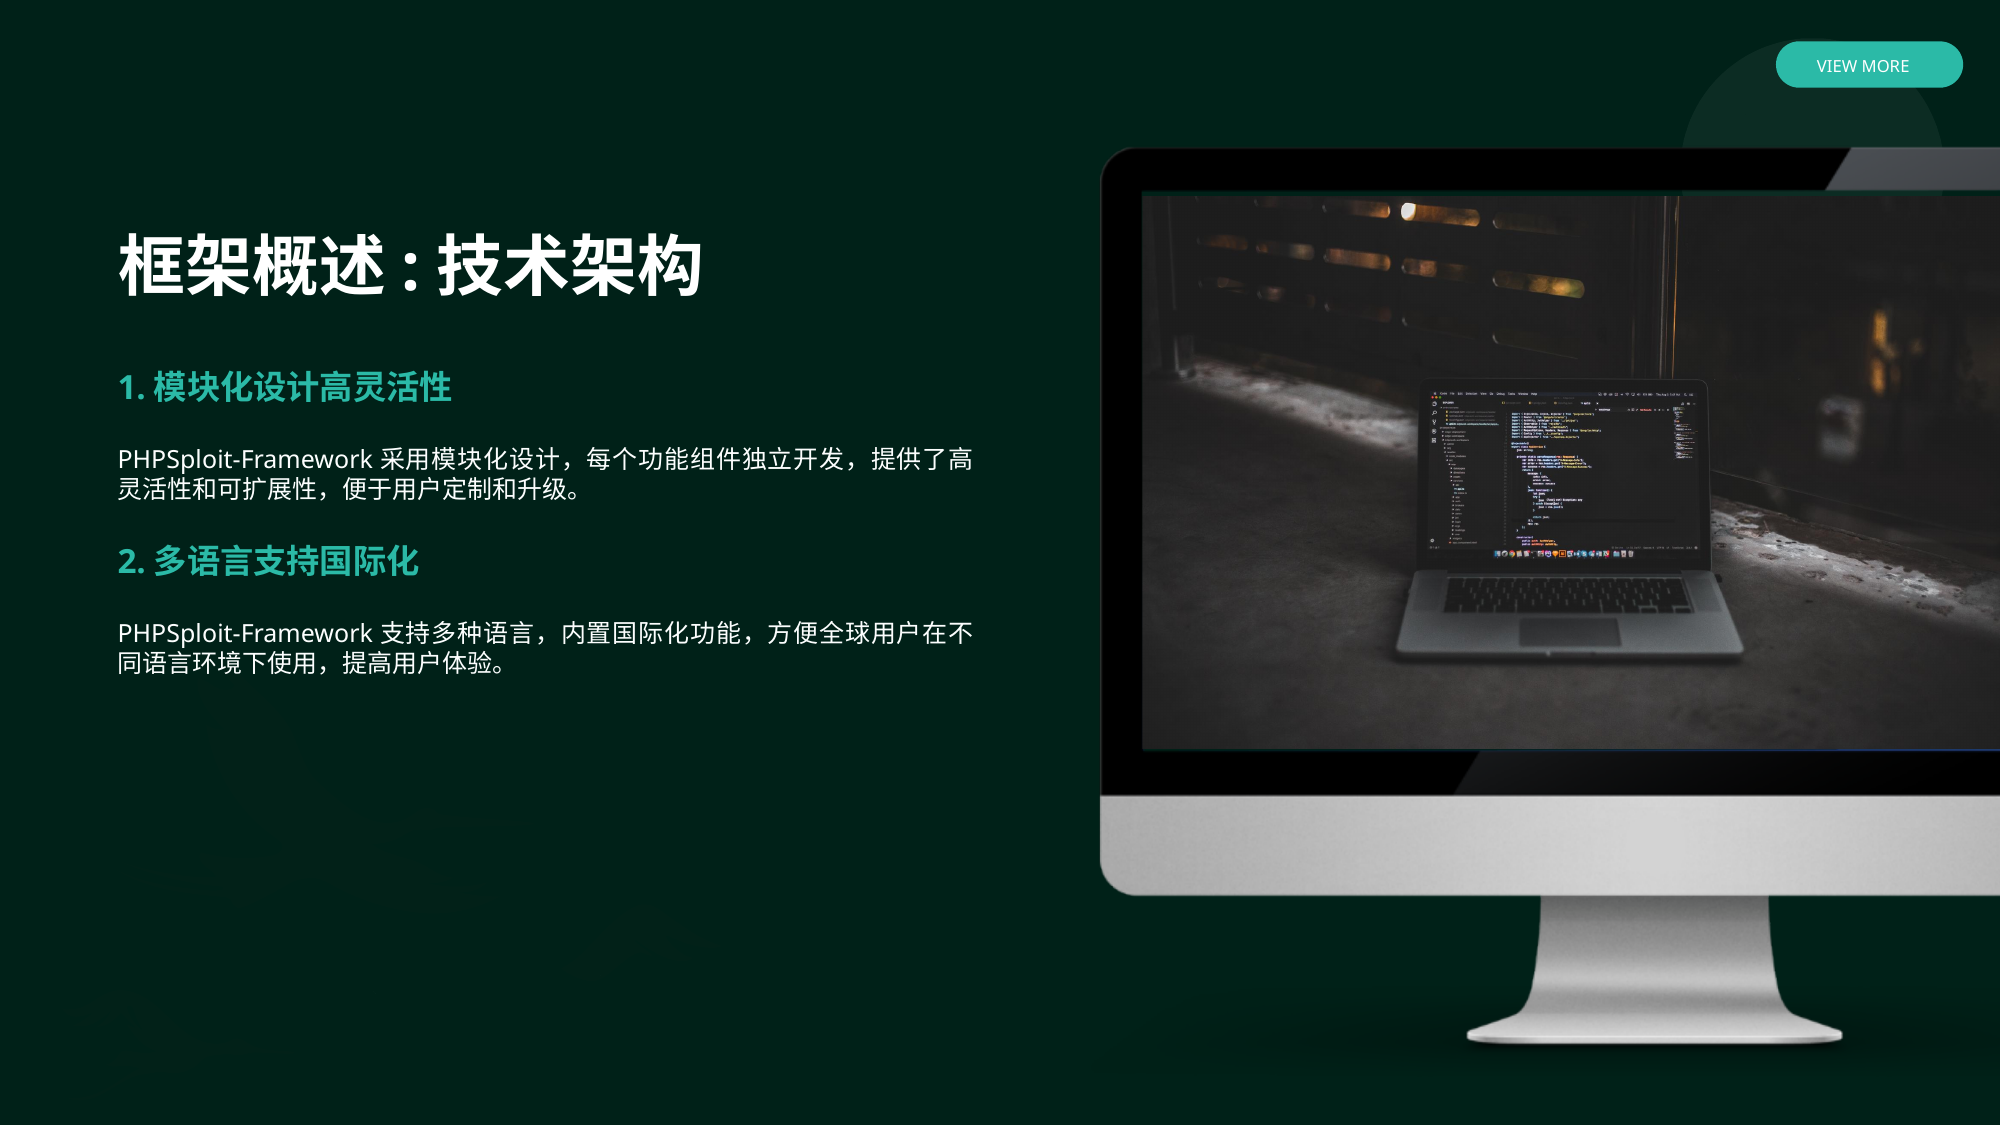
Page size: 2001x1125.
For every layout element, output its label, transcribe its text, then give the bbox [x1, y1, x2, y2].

text_box 框架概述:技术架构 [104, 98, 985, 312]
picture [1079, 127, 2000, 1084]
text_box VIEW MORE [1806, 50, 1933, 88]
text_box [61, 648, 722, 1102]
text_box 1.模块化设计高灵活性 PHPSploit-Framework采用模块化设计，每个功能组件独立开发，提供了高灵活性和可扩展性，便于用户定制和升级。 2.多语言支持国际化 PHPSploit-Framework支持多种语言，内置国际化功能，方便全球用户在不同语言环境下使用，提高用户体验。 [107, 340, 985, 1027]
text_box [1775, 41, 1964, 88]
text_box [1687, 38, 1937, 126]
